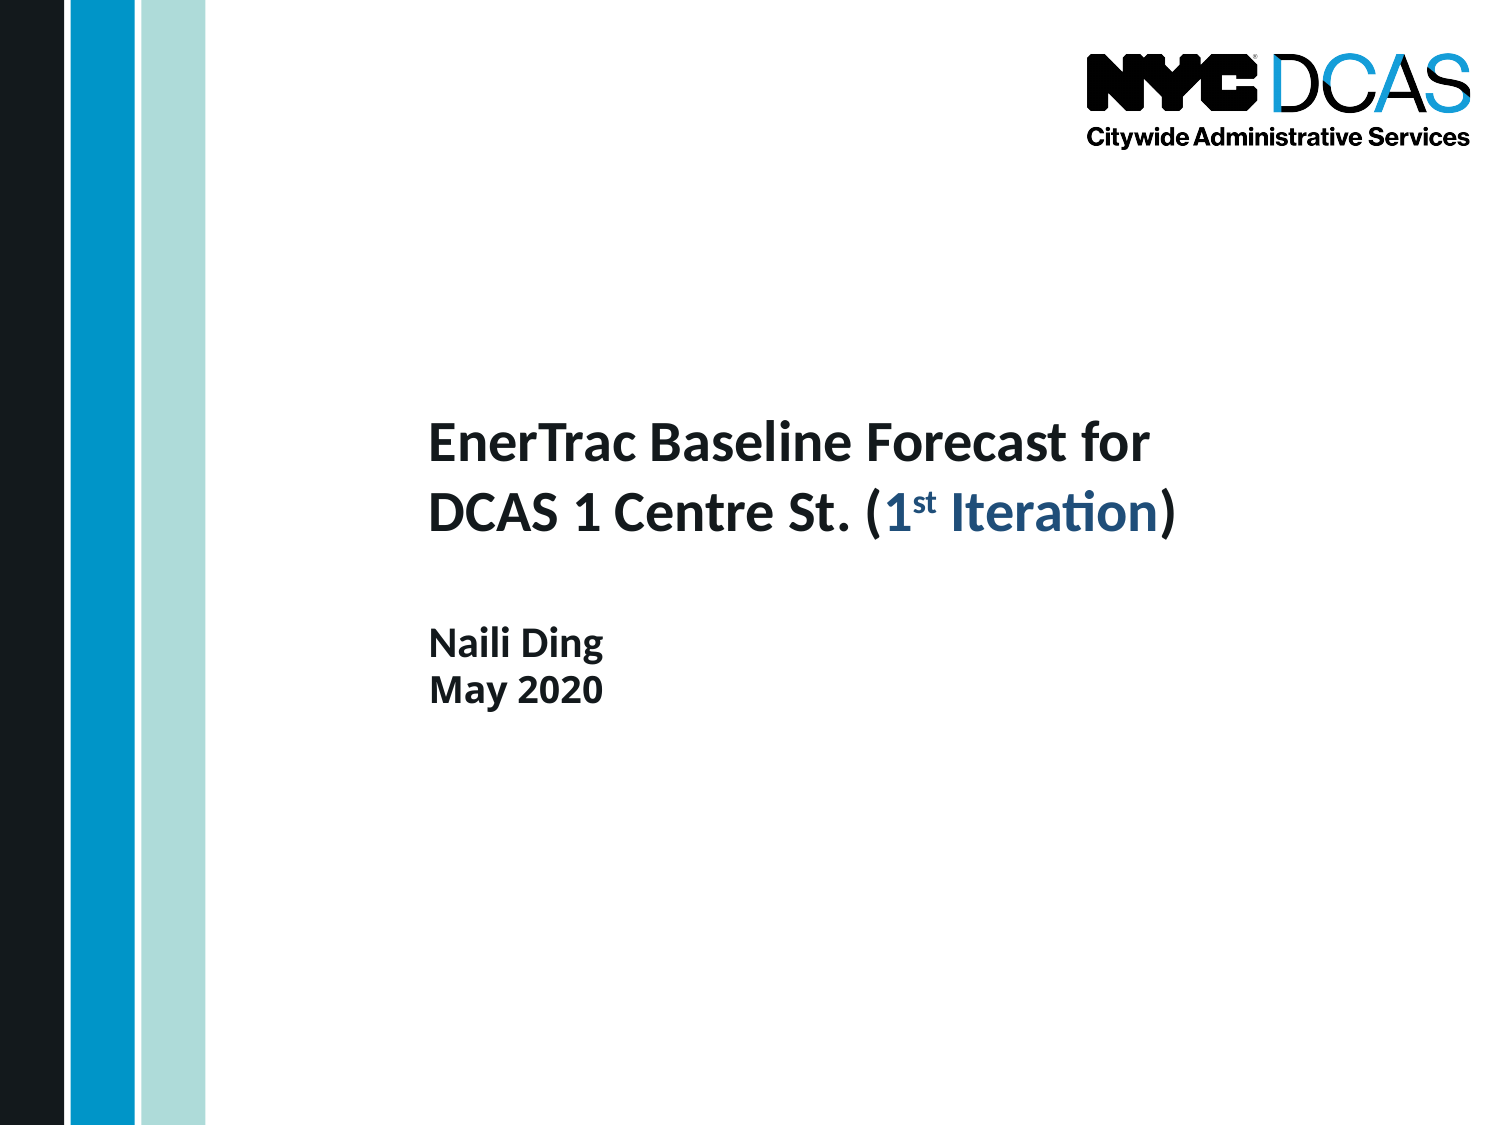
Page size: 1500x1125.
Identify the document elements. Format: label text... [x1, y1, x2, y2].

text_box Naili Ding May 2020 [413, 606, 1202, 719]
text_box EnerTrac Baseline Forecast for DCAS 1 Centre St. (1st Iteration) [413, 395, 1227, 551]
picture [1087, 53, 1471, 150]
